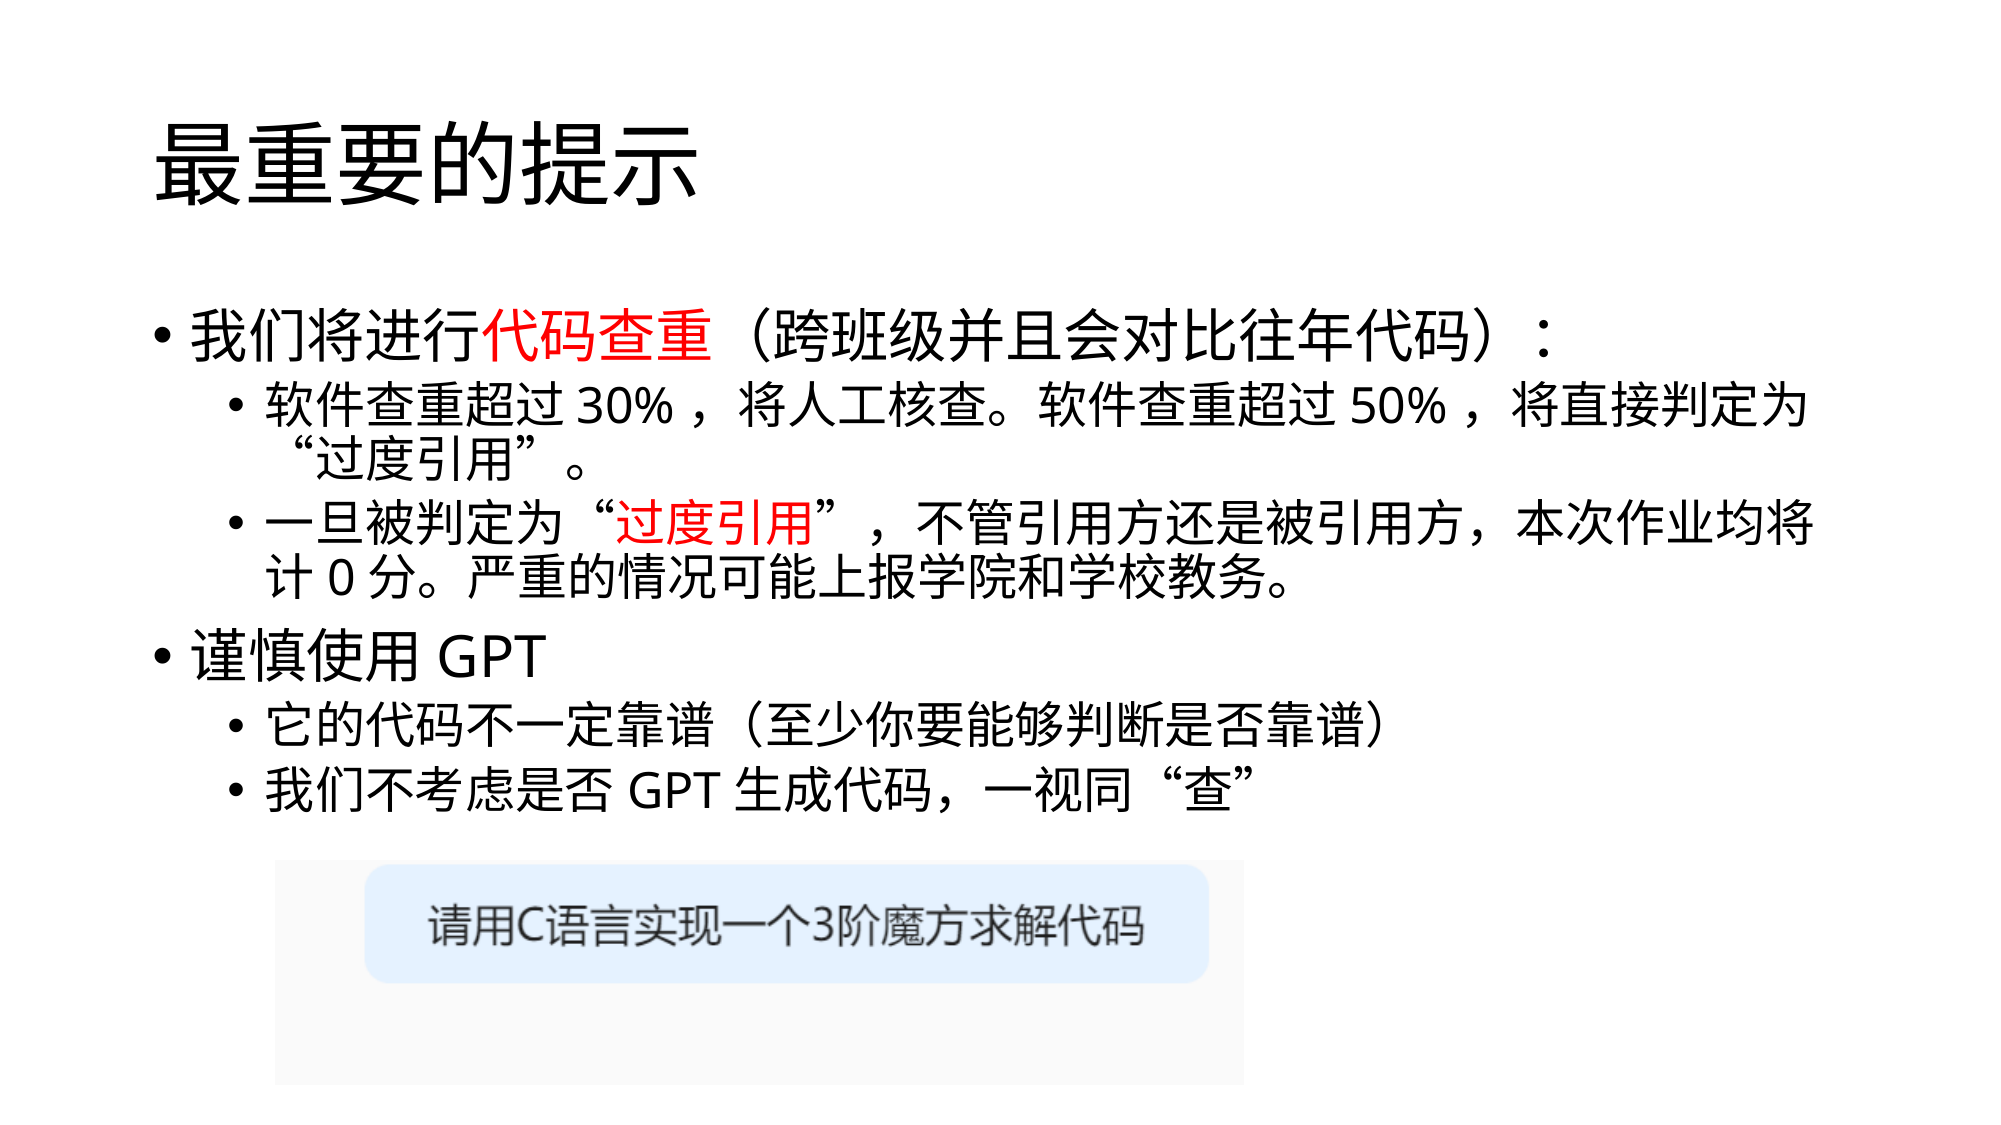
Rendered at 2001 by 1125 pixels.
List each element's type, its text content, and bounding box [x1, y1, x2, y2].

picture [274, 860, 1244, 1085]
title 最重要的提示 [137, 59, 1863, 278]
list 我们将进行代码查重（跨班级并且会对比往年代码）： 软件查重超过30%，将人工核查。软件查重超过50%，将直接判定为“过度引用”。 一旦被判定为“过度引用”，不管引用方还是被引用方，本次作业均将计0分。严重的情况可能上报学院和学校教务。 谨慎使用GPT 它的代码不一定靠谱（至少你要能够判断是否靠谱） 我们不考虑是否GPT生成代码，一视同“查” [137, 299, 1863, 1014]
